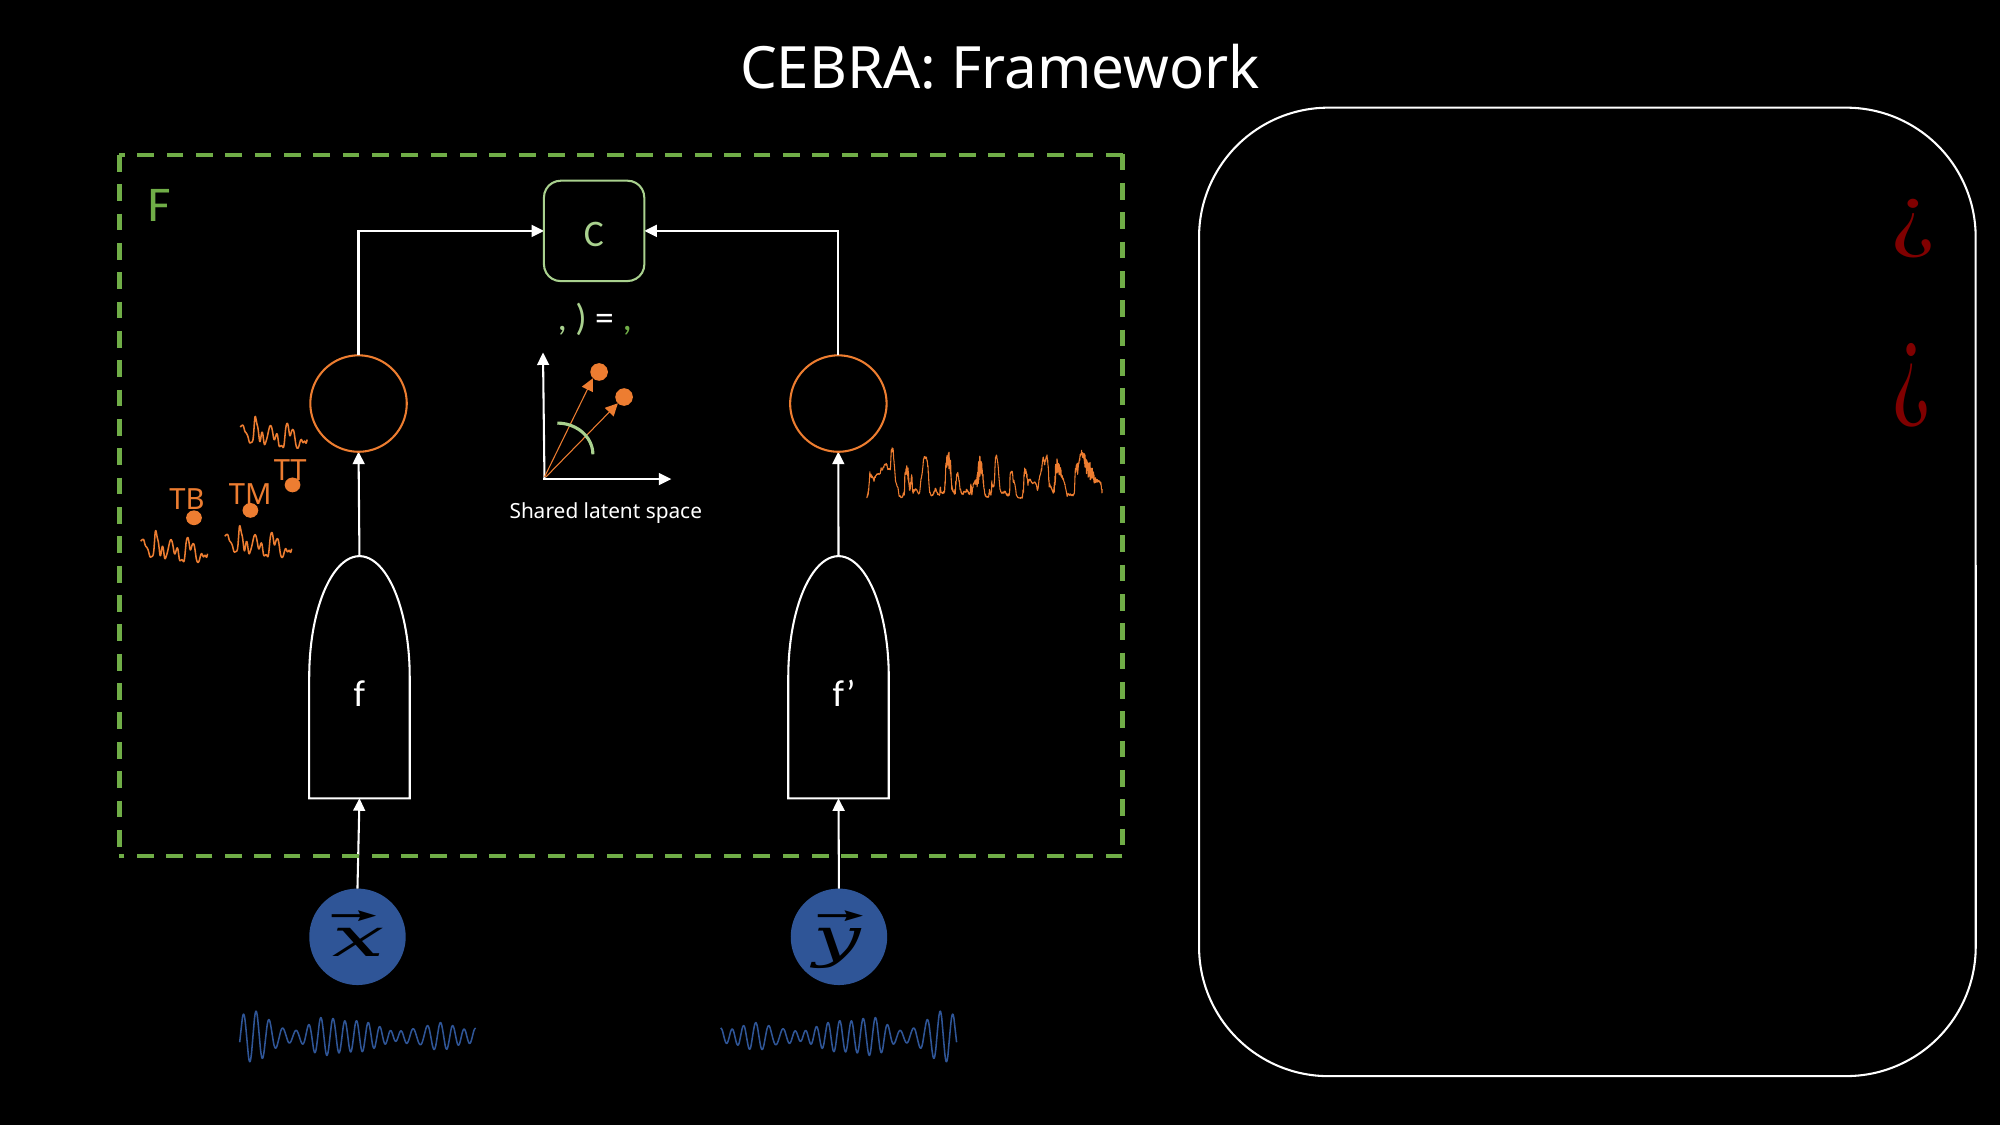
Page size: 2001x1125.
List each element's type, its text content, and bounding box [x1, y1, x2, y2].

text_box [119, 153, 1123, 858]
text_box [790, 888, 888, 986]
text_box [309, 888, 406, 986]
text_box [239, 1011, 476, 1062]
text_box [721, 1011, 957, 1062]
text_box CEBRA: Framework [725, 22, 1275, 108]
text_box [1198, 106, 1977, 1078]
